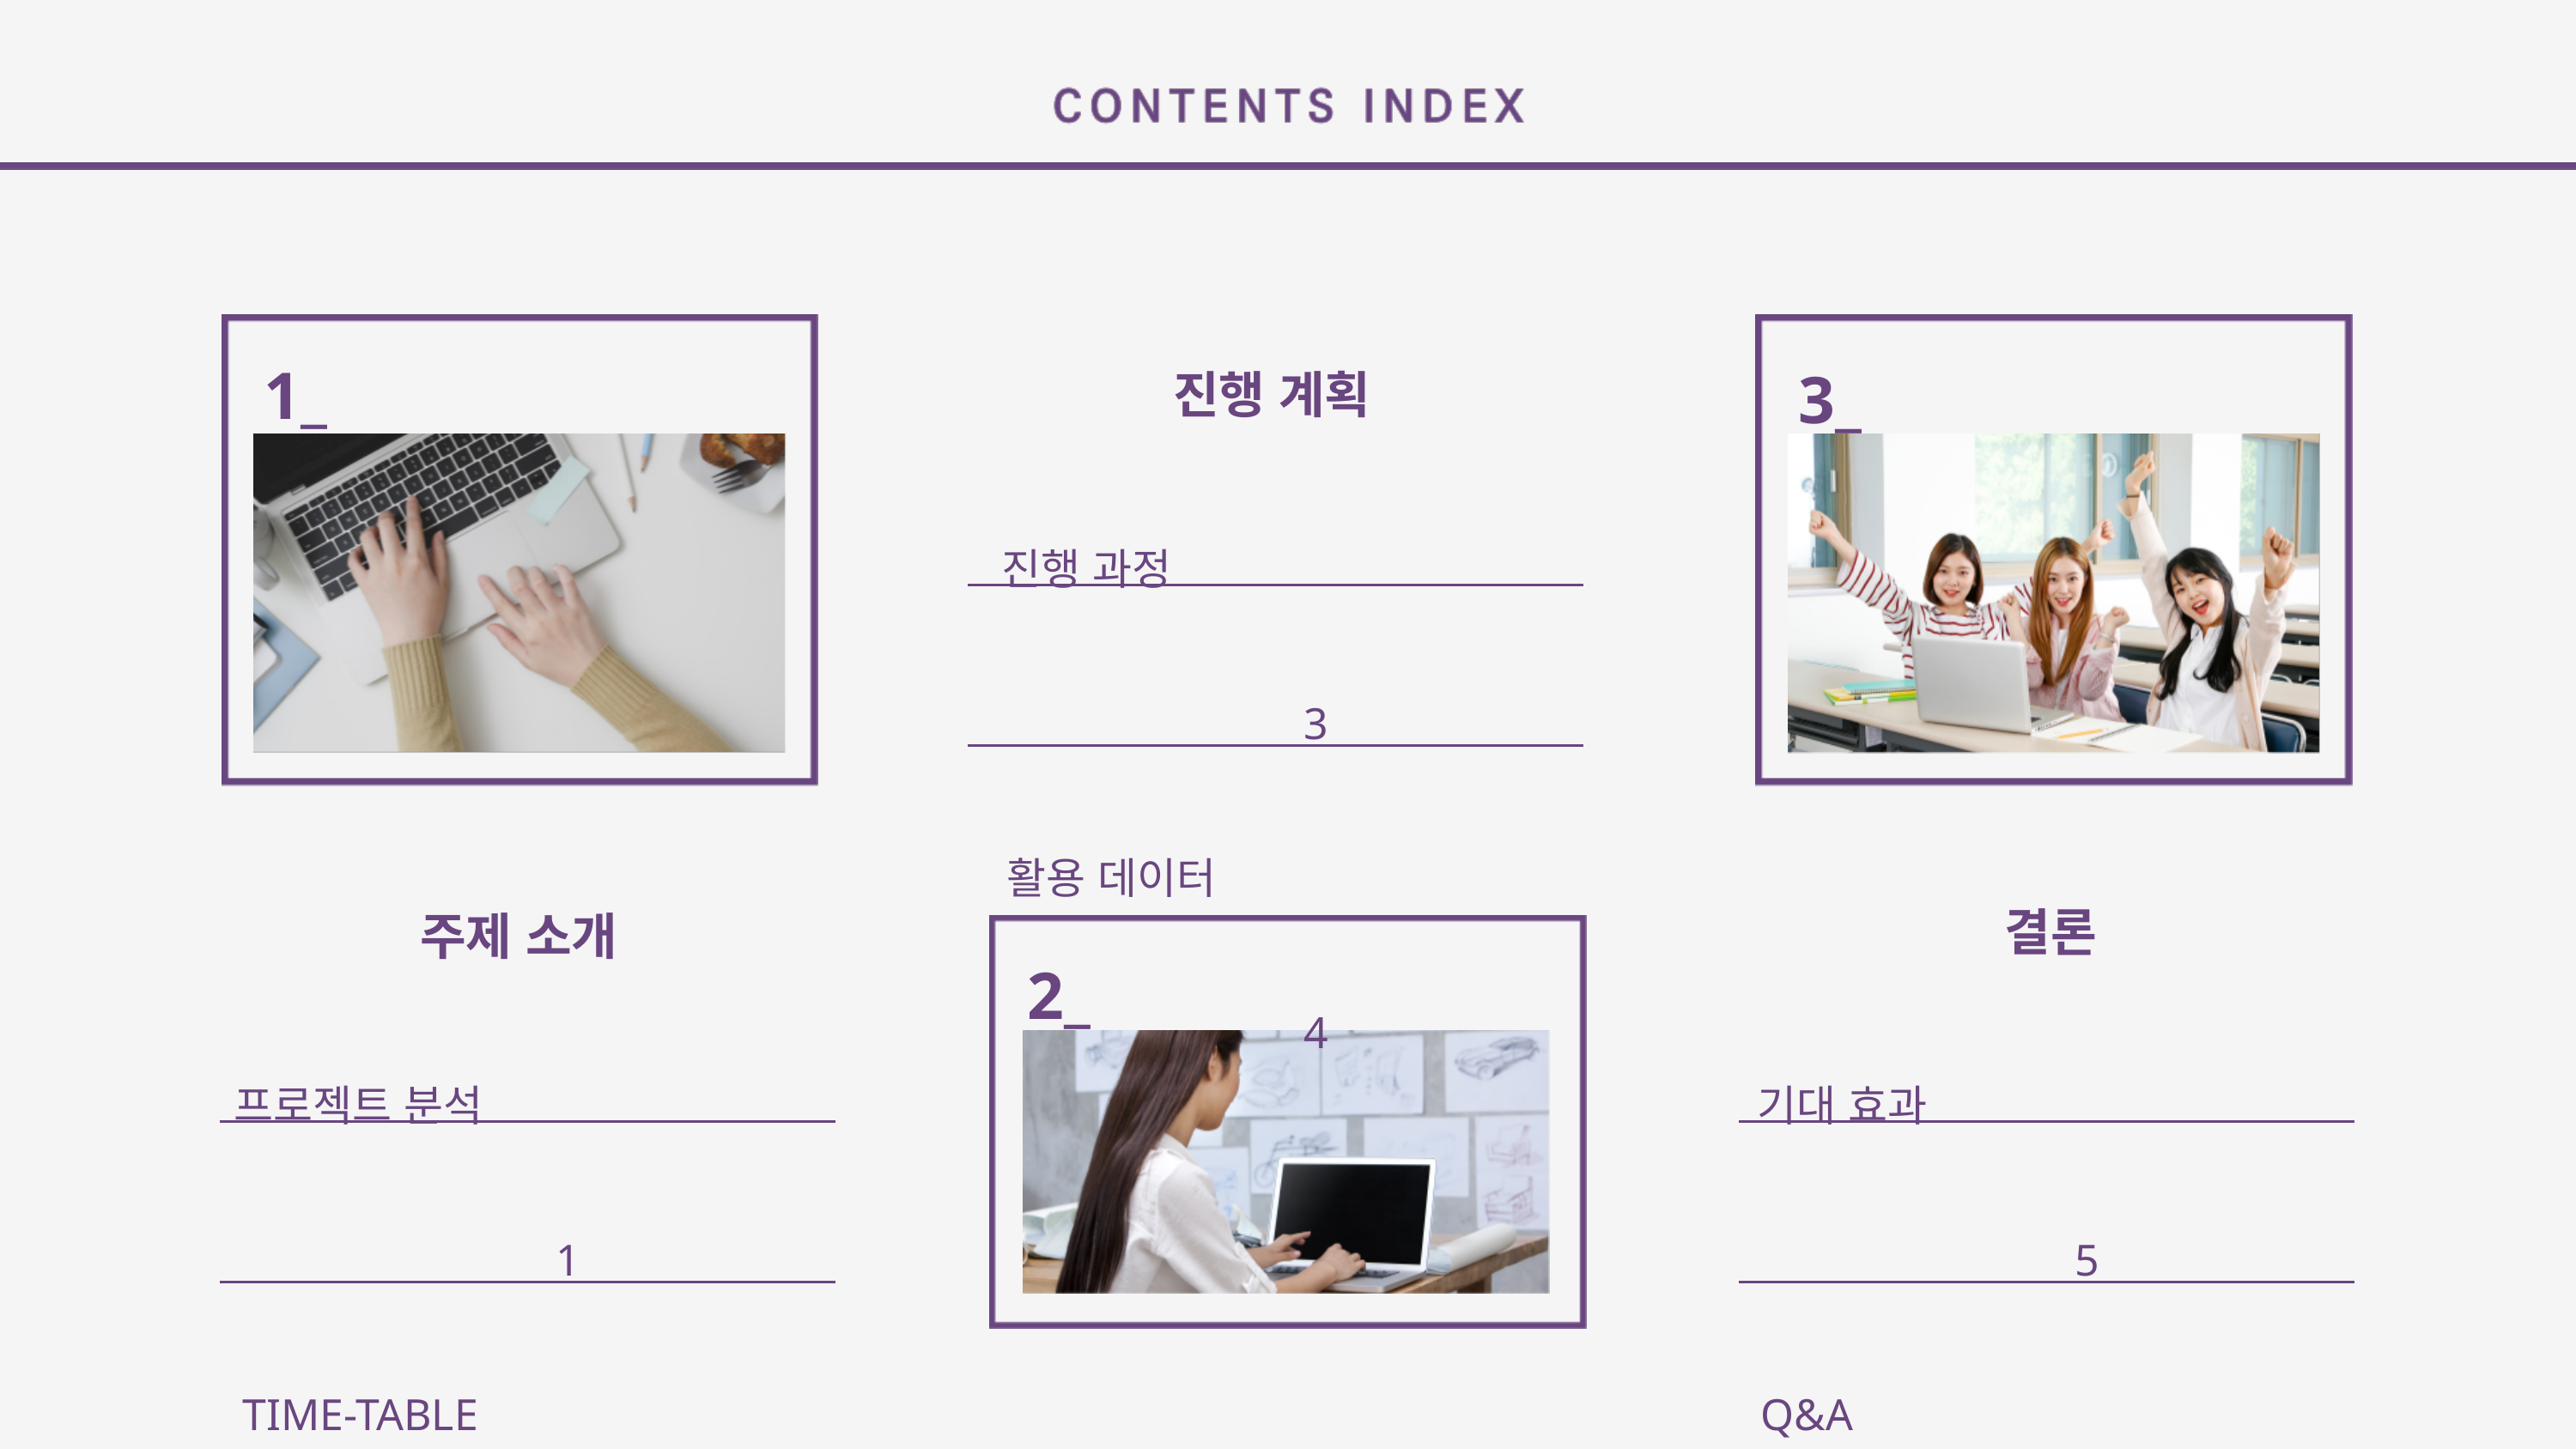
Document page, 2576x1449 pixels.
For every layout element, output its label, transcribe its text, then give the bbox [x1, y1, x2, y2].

picture [884, 71, 1543, 159]
text_box 기대 효과 5 Q&A 6 [1738, 968, 2379, 1449]
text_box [252, 433, 787, 754]
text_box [0, 162, 2576, 170]
text_box 프로젝트 분석 1 TIME-TABLE 2 [219, 968, 859, 1449]
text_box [221, 314, 819, 787]
text_box 진행 계획 [972, 326, 1572, 430]
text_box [1755, 314, 2354, 787]
text_box 결론 [1751, 864, 2351, 967]
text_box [989, 914, 1587, 1329]
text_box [1022, 1030, 1550, 1294]
text_box 진행 과정 3 활용 데이터 4 [967, 432, 1607, 1064]
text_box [1787, 433, 2321, 754]
text_box 주제 소개 [219, 868, 818, 968]
text_box 1_ [251, 310, 365, 313]
